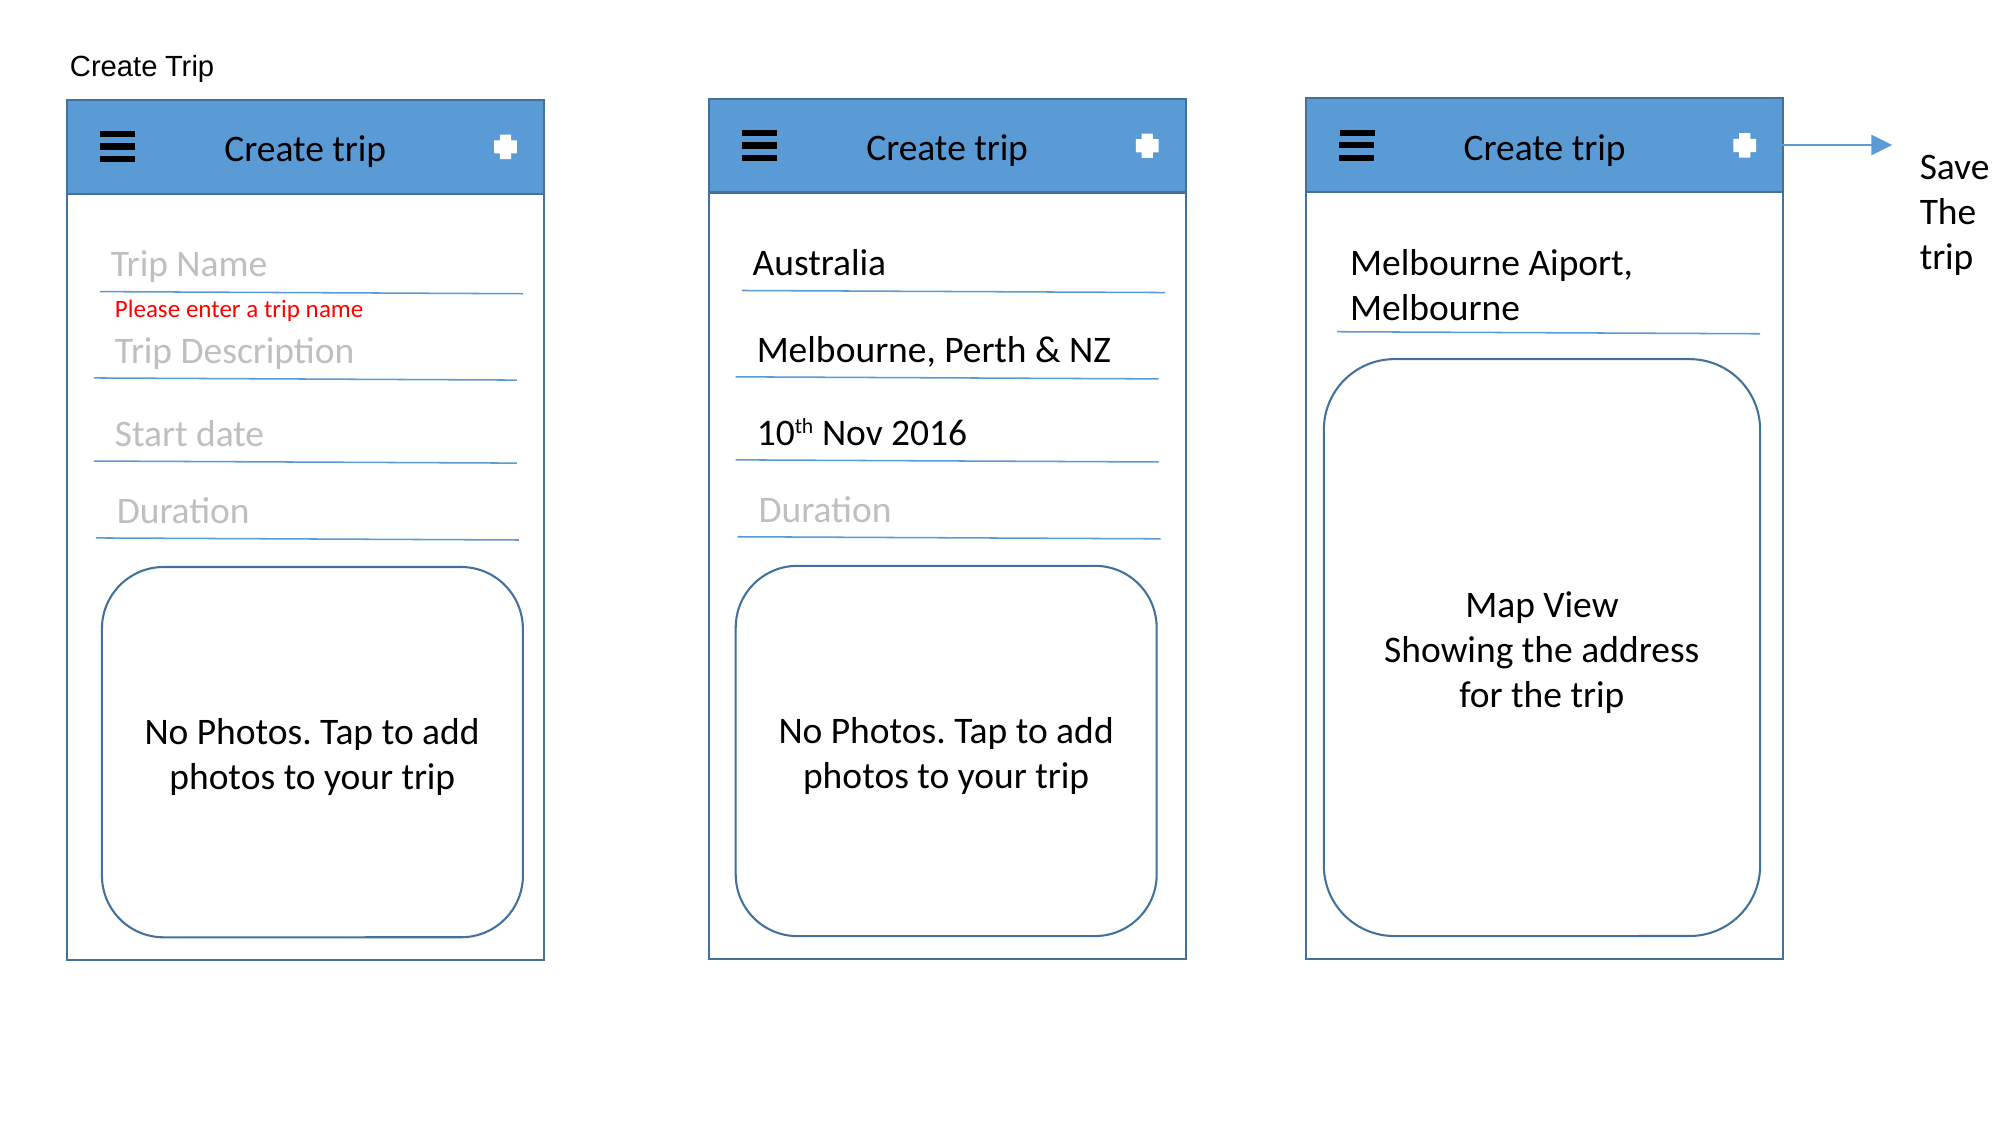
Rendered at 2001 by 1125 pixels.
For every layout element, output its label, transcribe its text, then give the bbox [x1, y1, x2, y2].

text_box No Photos. Tap to add photos to your trip [735, 565, 1157, 937]
text_box Melbourne Aiport, Melbourne [1335, 230, 1661, 331]
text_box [737, 230, 1165, 293]
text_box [99, 134, 136, 160]
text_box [93, 401, 517, 464]
text_box Save The trip [1904, 134, 2000, 286]
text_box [1338, 132, 1375, 159]
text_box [735, 316, 1159, 380]
text_box No Photos. Tap to add photos to your trip [101, 566, 523, 938]
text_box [735, 399, 1159, 463]
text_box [95, 477, 520, 541]
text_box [741, 132, 778, 159]
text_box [95, 231, 524, 294]
text_box Upcoming [1306, 193, 1784, 959]
text_box Upcoming [66, 194, 544, 961]
text_box Create trip [708, 98, 1186, 193]
text_box Create trip [66, 99, 544, 194]
text_box Upcoming [708, 193, 1186, 960]
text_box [737, 476, 1161, 540]
text_box [494, 134, 517, 160]
text_box [1733, 133, 1757, 158]
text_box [93, 317, 517, 381]
text_box Create Trip [55, 32, 255, 91]
text_box Create trip [1306, 98, 1784, 193]
text_box Please enter a trip name [99, 302, 381, 316]
text_box [1135, 133, 1159, 158]
text_box Map View Showing the address for the trip [1323, 359, 1761, 937]
